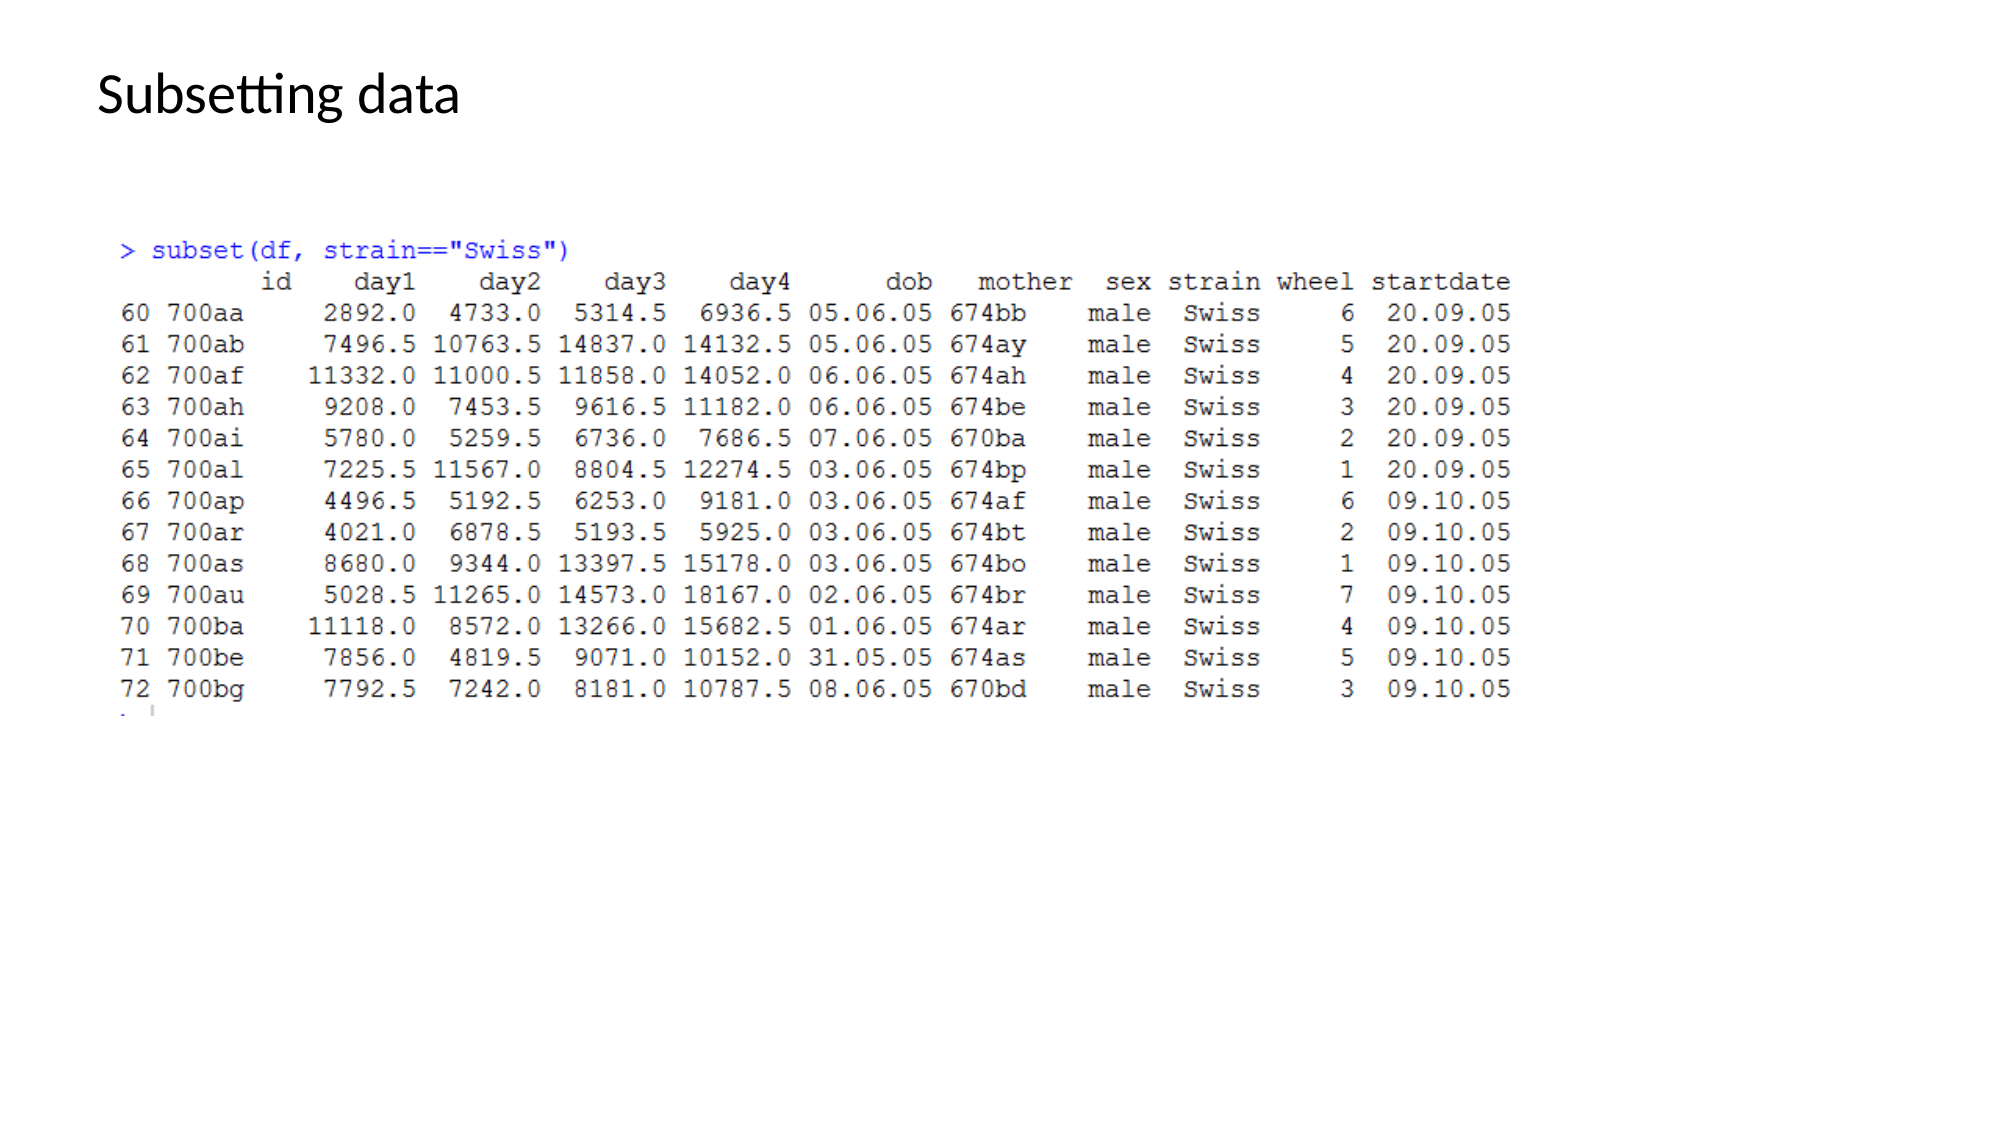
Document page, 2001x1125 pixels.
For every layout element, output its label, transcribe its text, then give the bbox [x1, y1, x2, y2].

picture [112, 235, 1532, 716]
text_box Subsetting data [82, 47, 477, 133]
